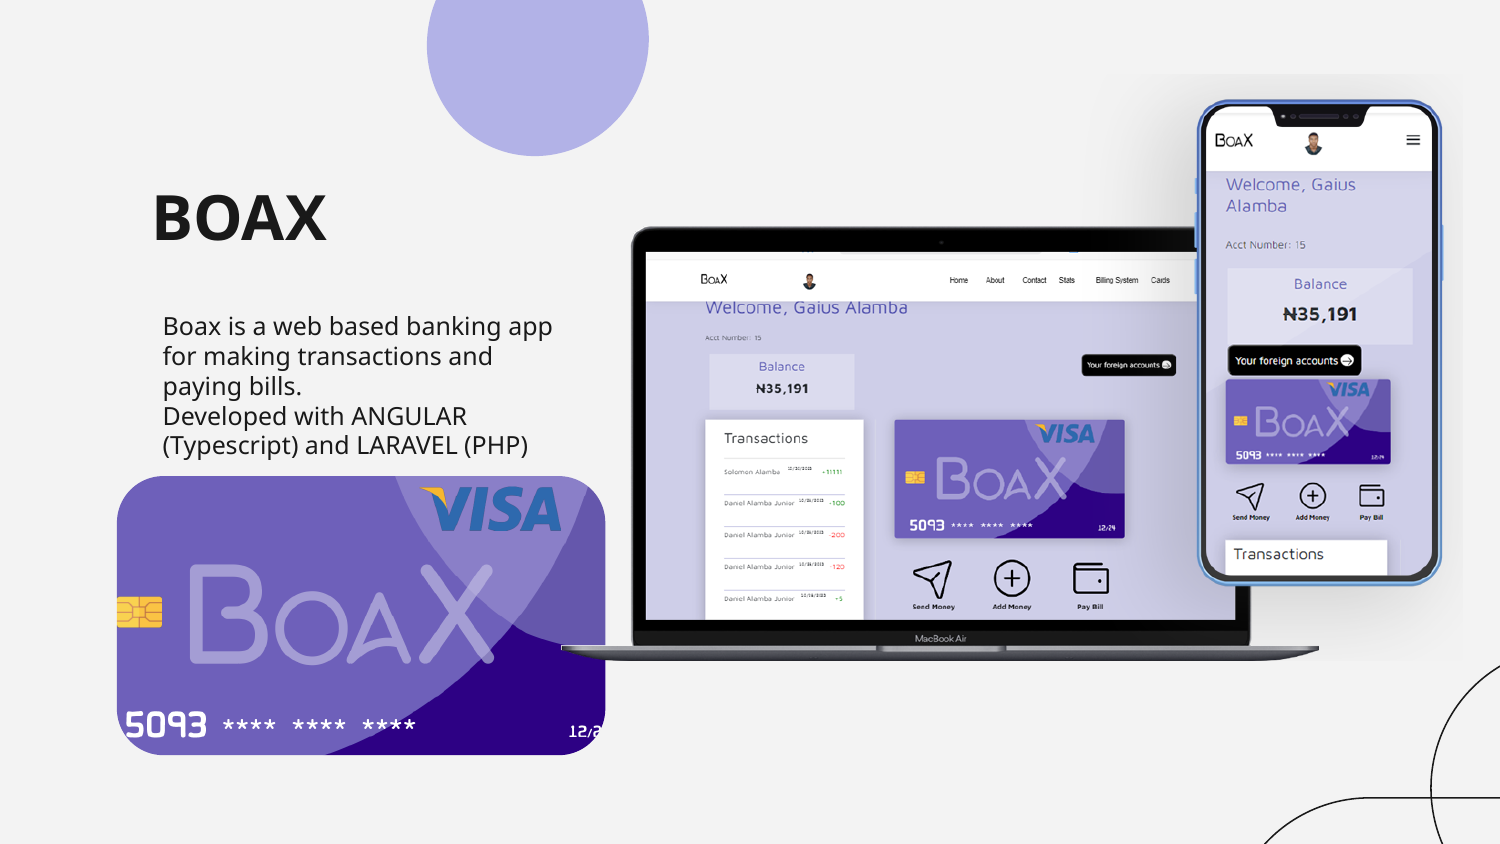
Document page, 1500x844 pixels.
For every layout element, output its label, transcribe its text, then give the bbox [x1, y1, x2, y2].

title BOAX [136, 174, 392, 268]
picture [116, 74, 1463, 756]
text_box [424, 0, 651, 159]
subtitle Boax is a web based banking app for making transactions and paying bills. Developed with ANGULAR (Typescript) and LARAVEL (PHP) [147, 295, 556, 464]
